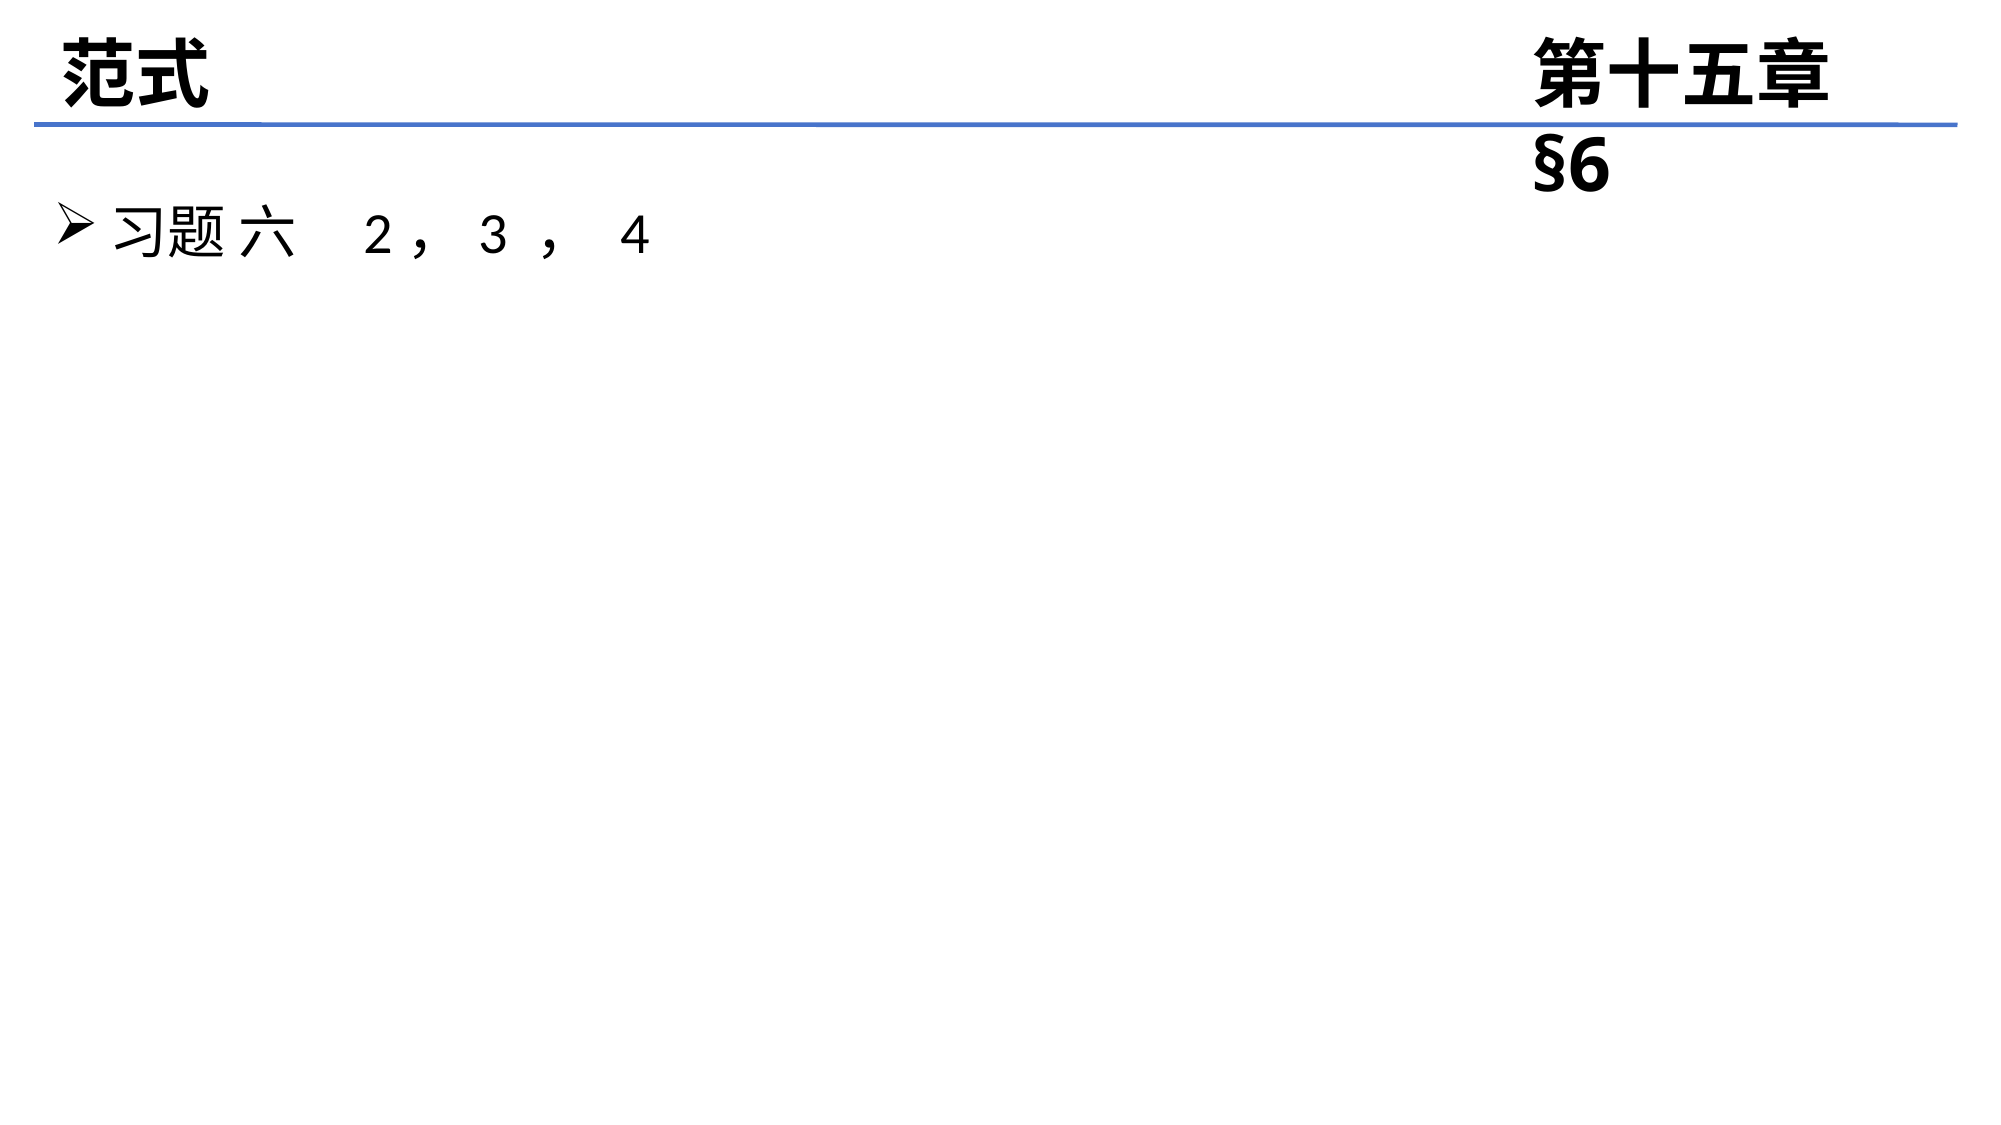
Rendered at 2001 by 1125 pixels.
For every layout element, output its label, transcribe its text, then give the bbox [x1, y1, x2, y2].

text_box 第十五章 §6 [1517, 19, 1958, 124]
text_box 第十五章 §6 [1517, 126, 1958, 214]
text_box 范式 [46, 18, 932, 124]
text_box 习题 六 2，3 ， 4 [38, 153, 1951, 1065]
